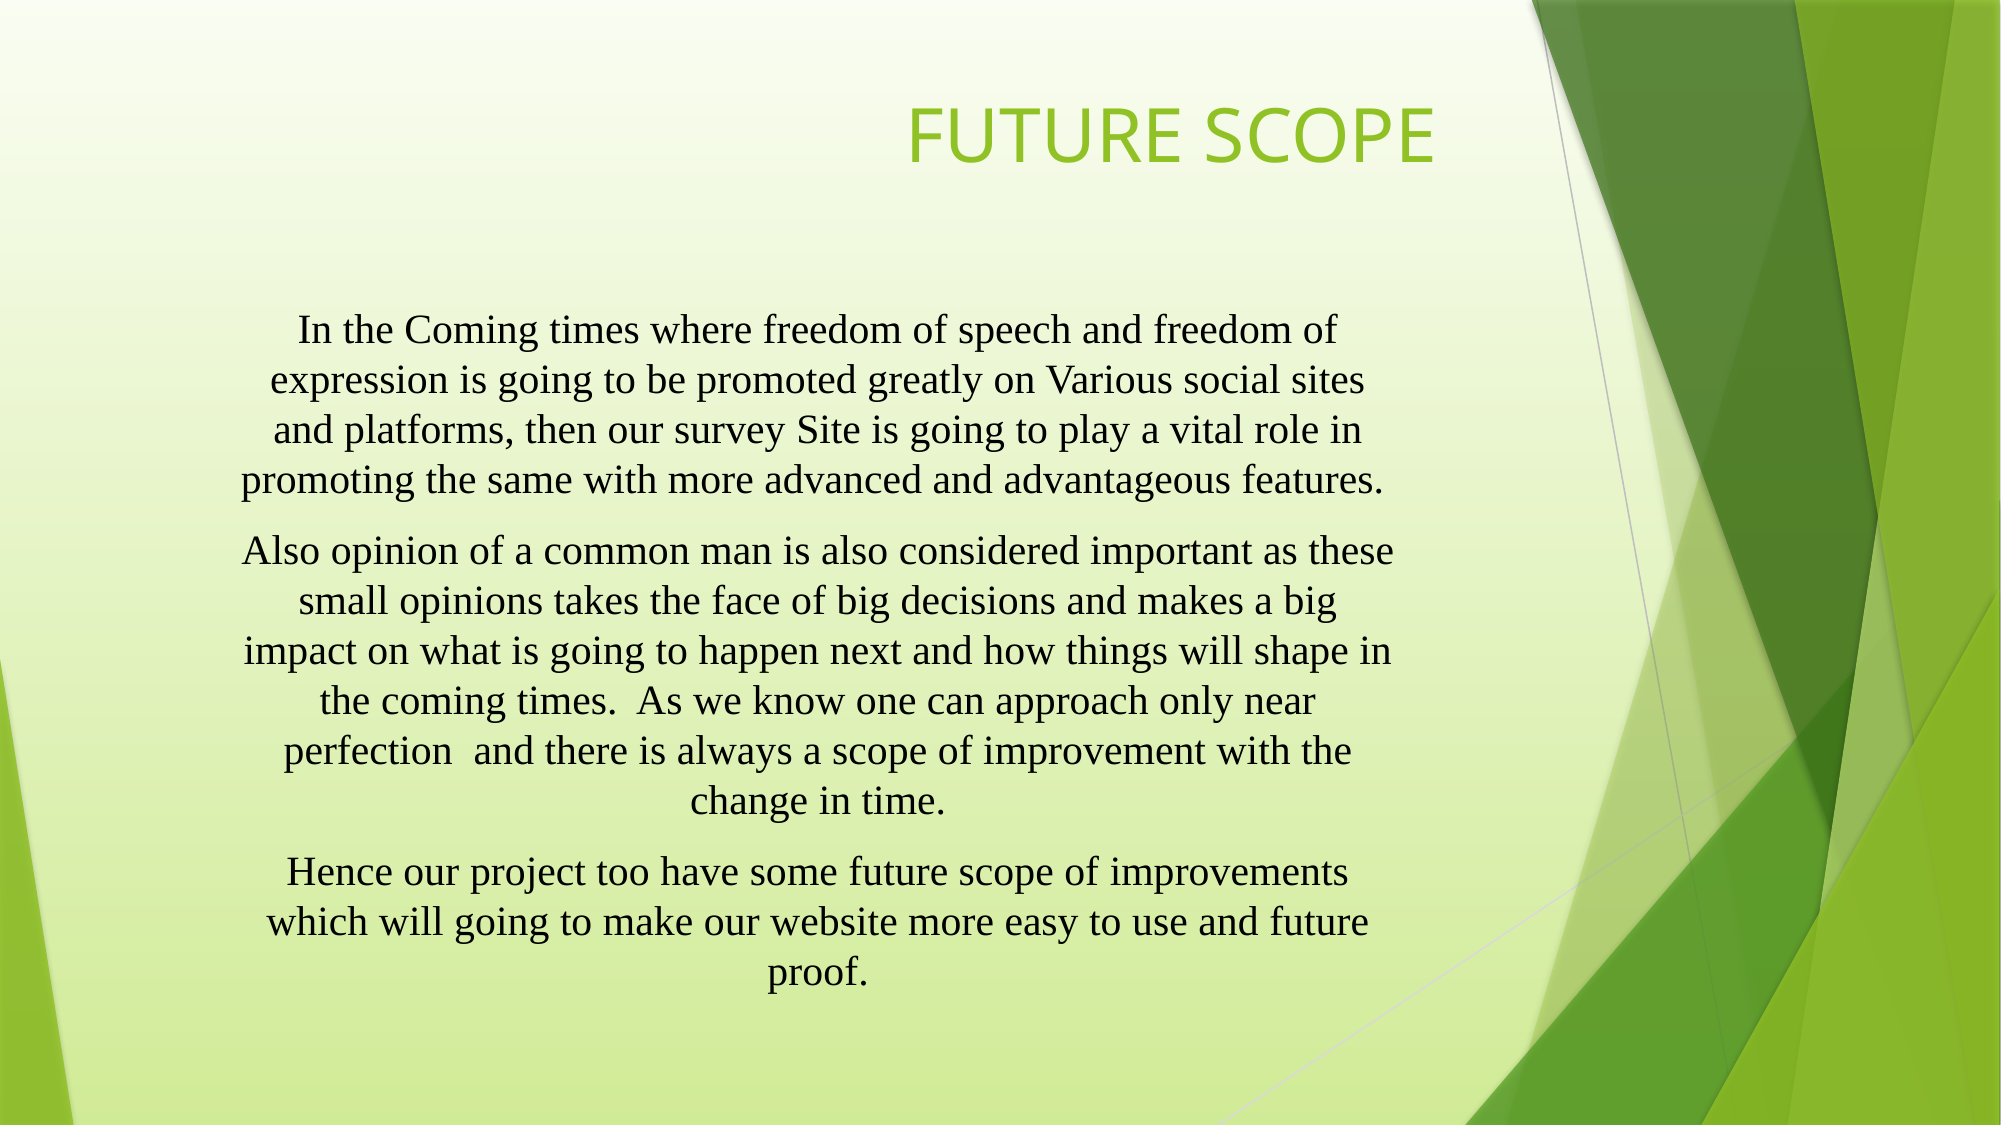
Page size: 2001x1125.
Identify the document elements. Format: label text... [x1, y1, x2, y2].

list In the Coming times where freedom of speech and freedom of expression is going to be promoted greatly on Various social sites and platforms, then our survey Site is going to play a vital role in promoting the same with more advanced and advantageous features. Also opinion of a common man is also considered important as these small opinions takes the face of big decisions and makes a big impact on what is going to happen next and how things will shape in the coming times. As we know one can approach only near perfection and there is always a scope of improvement with the change in time. Hence our project too have some future scope of improvements which will going to make our website more easy to use and future proof. [224, 294, 1413, 1062]
title FUTURE SCOPE [344, 80, 1970, 233]
